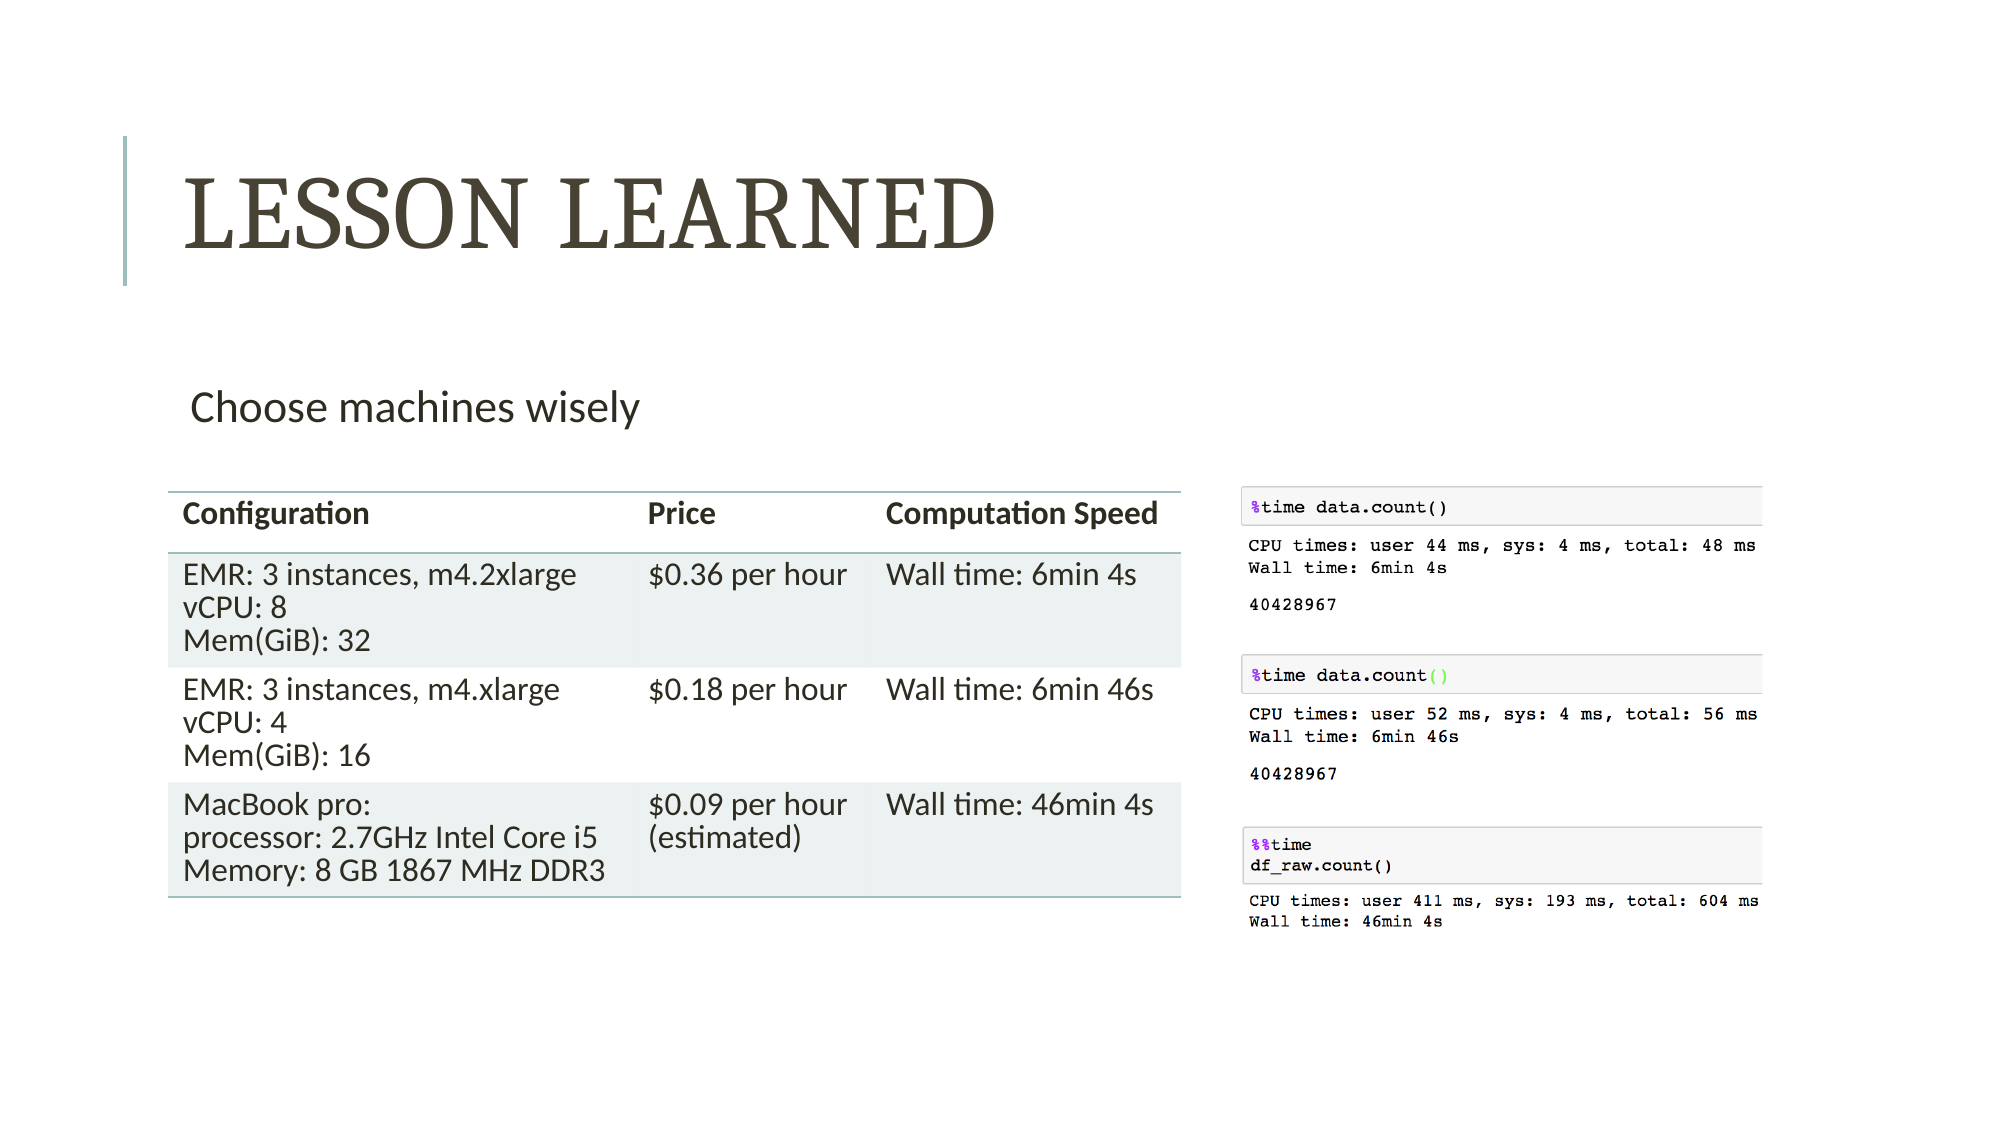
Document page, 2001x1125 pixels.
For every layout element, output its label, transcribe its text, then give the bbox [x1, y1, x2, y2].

table_cell Wall time: 6min 4s [871, 554, 1181, 668]
title Lesson learned [168, 96, 1763, 342]
picture [1237, 822, 1763, 937]
table_cell $0.09 per hour (estimated) [633, 782, 871, 896]
table_cell EMR: 3 instances, m4.xlarge vCPU: 4 Mem(GiB): 16 [168, 668, 633, 782]
table_cell $0.18 per hour [633, 668, 871, 782]
picture [1237, 651, 1763, 788]
table_cell MacBook pro: processor: 2.7GHz Intel Core i5 Memory: 8 GB 1867 MHz DDR3 [168, 782, 633, 896]
table_cell $0.36 per hour [633, 554, 871, 668]
list Choose machines wisely [168, 375, 1763, 1035]
table_cell Wall time: 6min 46s [871, 668, 1181, 782]
table_header Configuration [168, 493, 633, 552]
table_cell EMR: 3 instances, m4.2xlarge vCPU: 8 Mem(GiB): 32 [168, 554, 633, 668]
table_header Price [633, 493, 871, 552]
table_header Computation Speed [871, 493, 1181, 552]
table_cell Wall time: 46min 4s [871, 782, 1181, 896]
picture [1237, 481, 1763, 620]
